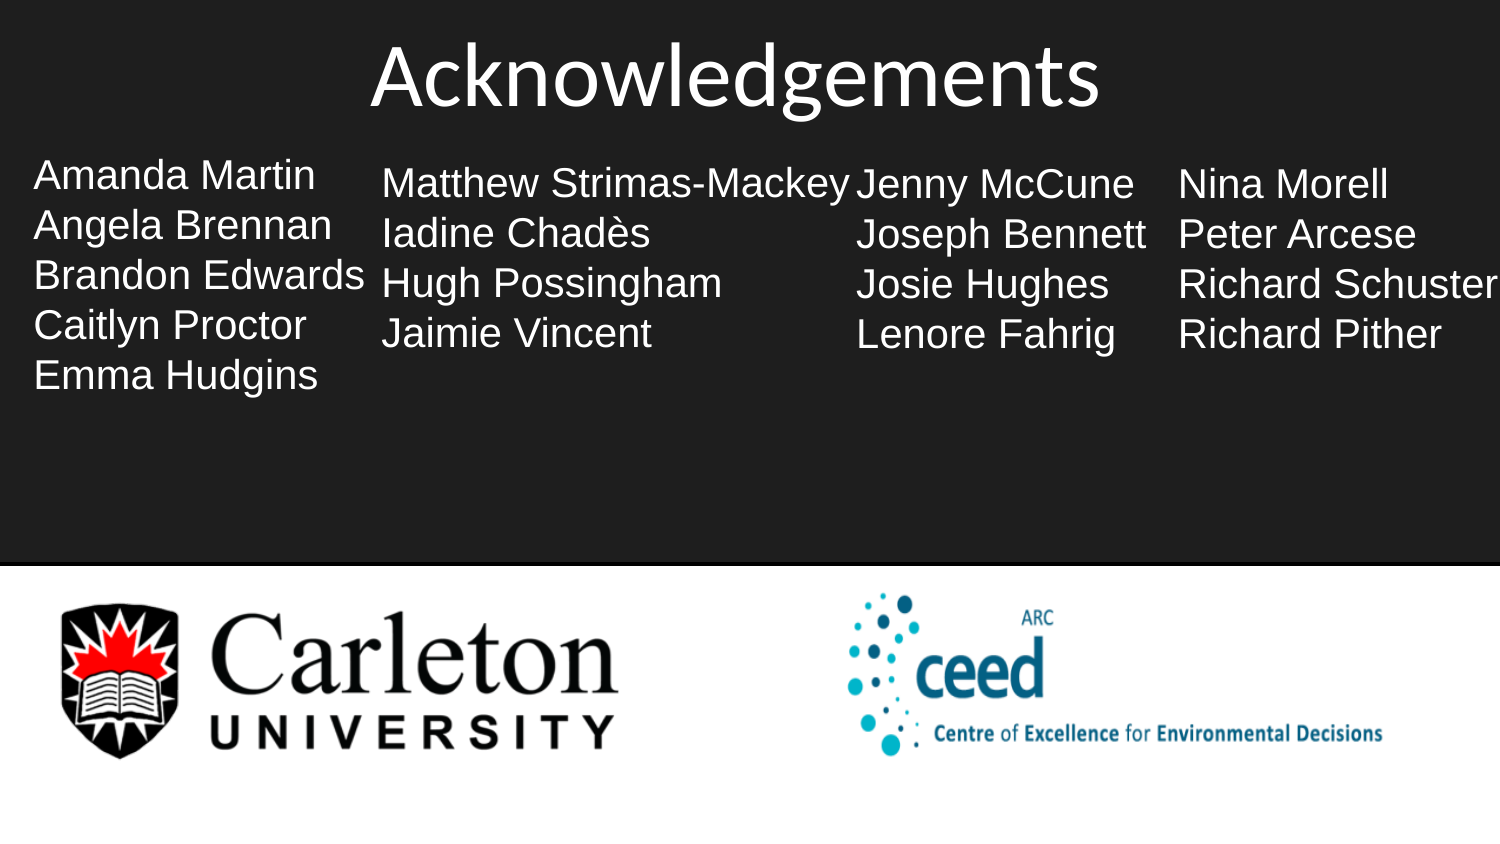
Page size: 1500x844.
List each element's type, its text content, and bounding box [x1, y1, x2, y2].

text_box Matthew Strimas-Mackey Iadine Chadès Hugh Possingham Jaimie Vincent [366, 148, 769, 464]
text_box Acknowledgements [61, 0, 1412, 141]
picture [841, 580, 1412, 785]
text_box Nina Morell Peter Arcese Richard Schuster Richard Pither [1163, 149, 1500, 524]
picture [0, 561, 701, 804]
text_box Jenny McCune Joseph Bennett Josie Hughes Lenore Fahrig [841, 149, 1163, 465]
text_box Amanda Martin Angela Brennan Brandon Edwards Caitlyn Proctor Emma Hudgins [18, 140, 383, 456]
text_box [0, 562, 1500, 844]
